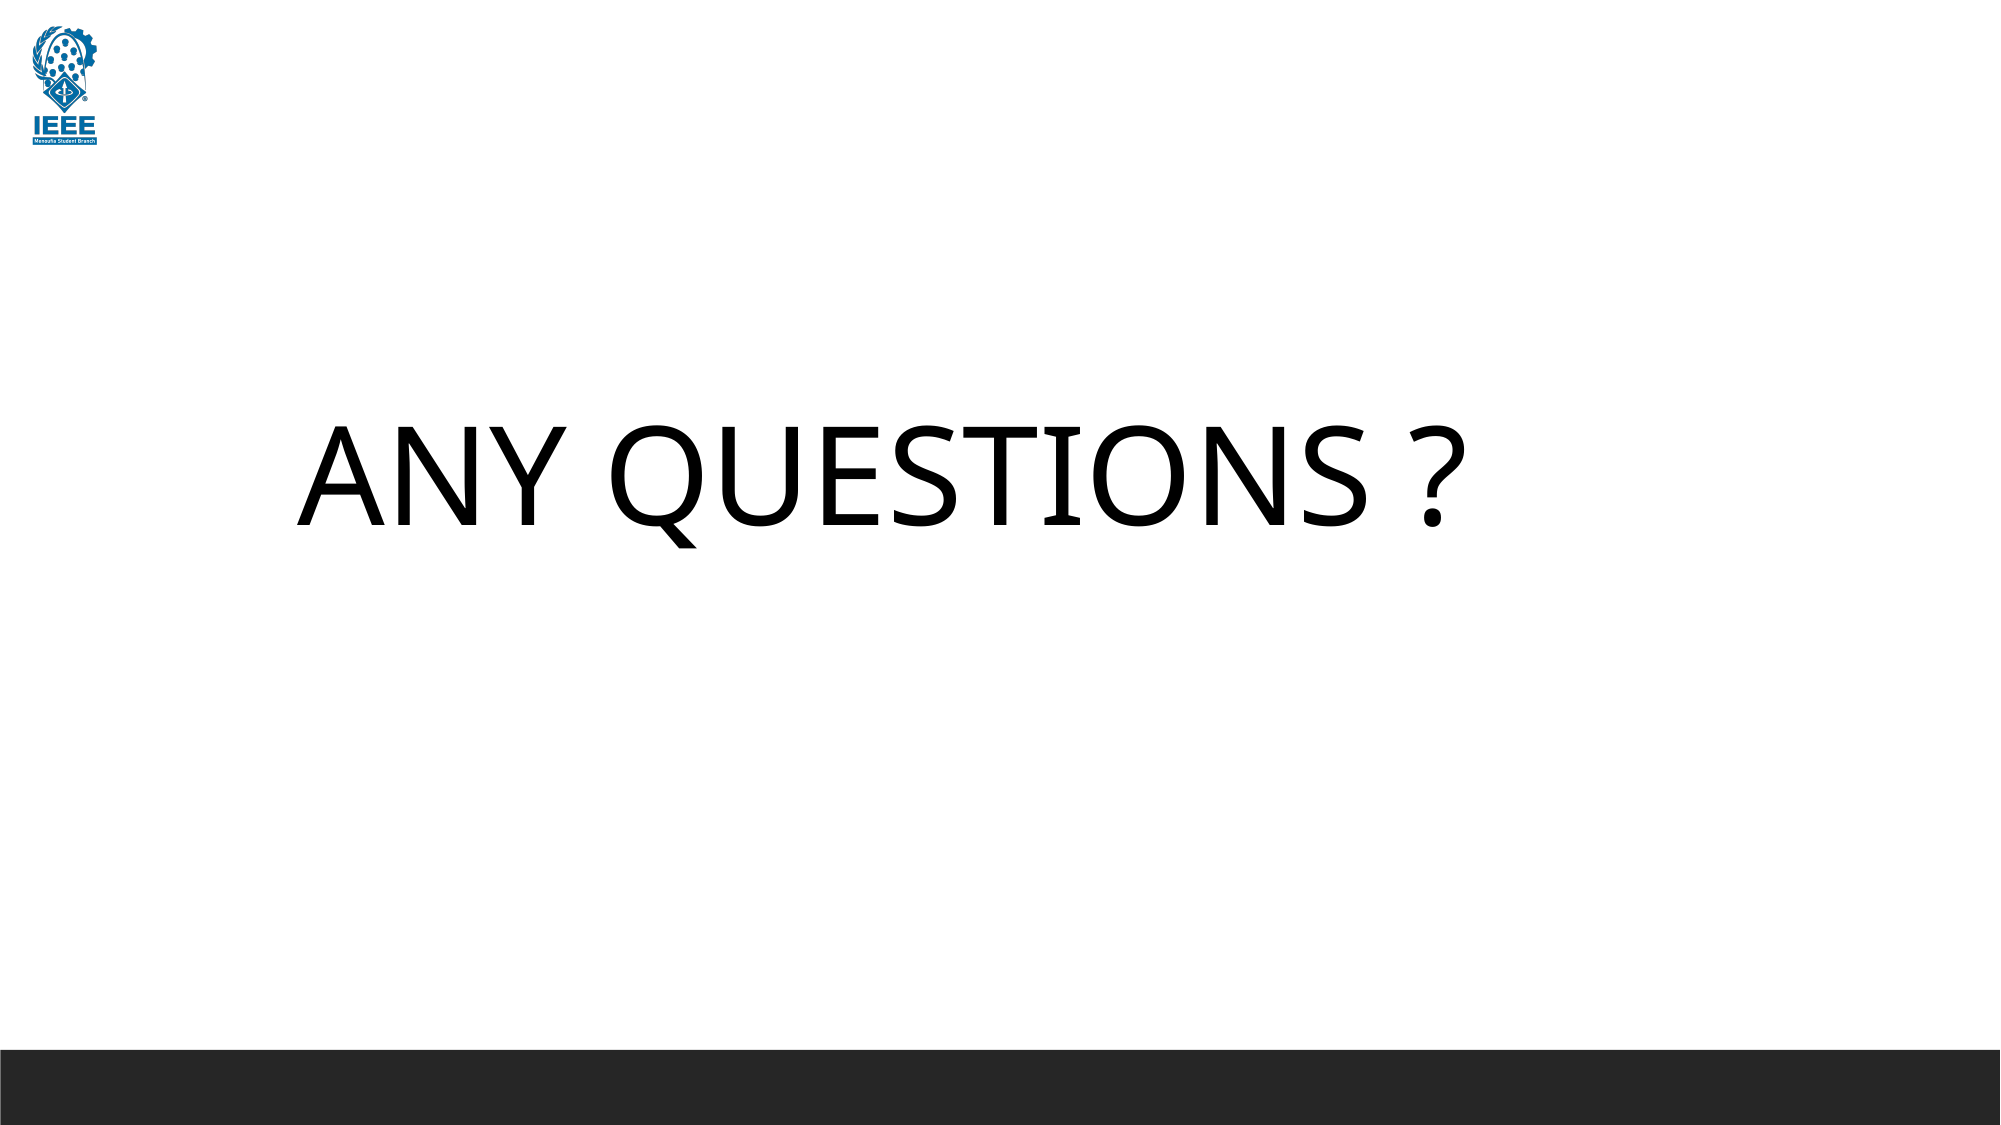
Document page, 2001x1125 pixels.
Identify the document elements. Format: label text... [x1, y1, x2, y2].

picture [0, 19, 126, 152]
text_box ANY QUESTIONS ? [282, 380, 1718, 561]
